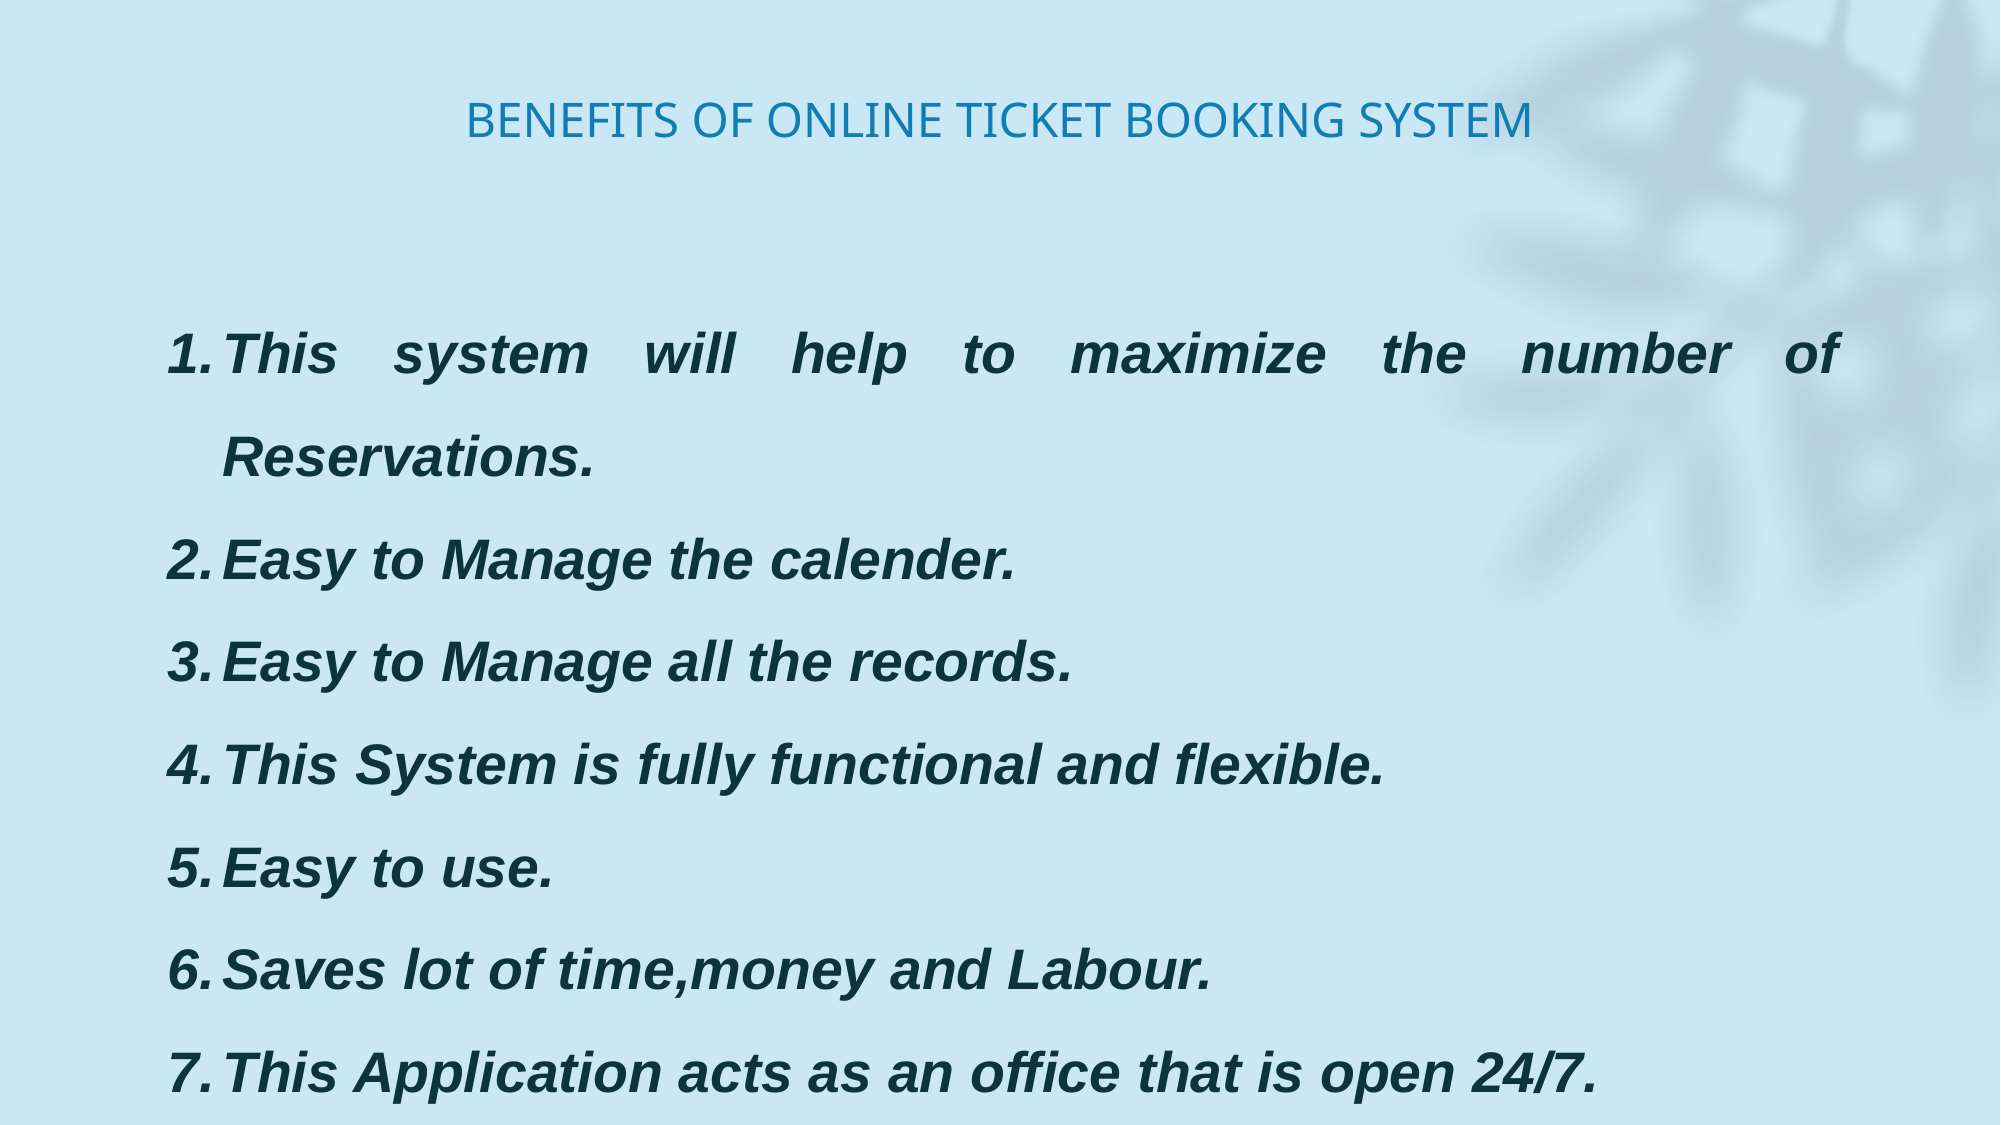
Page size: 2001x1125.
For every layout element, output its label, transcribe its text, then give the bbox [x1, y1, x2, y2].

text_box BENEFITS OF ONLINE TICKET BOOKING SYSTEM [368, 80, 1631, 155]
text_box This system will help to maximize the number of Reservations. Easy to Manage the calender. Easy to Manage all the records. This System is fully functional and flexible. Easy to use. Saves lot of time,money and Labour. This Application acts as an office that is open 24/7. [133, 267, 1854, 1125]
